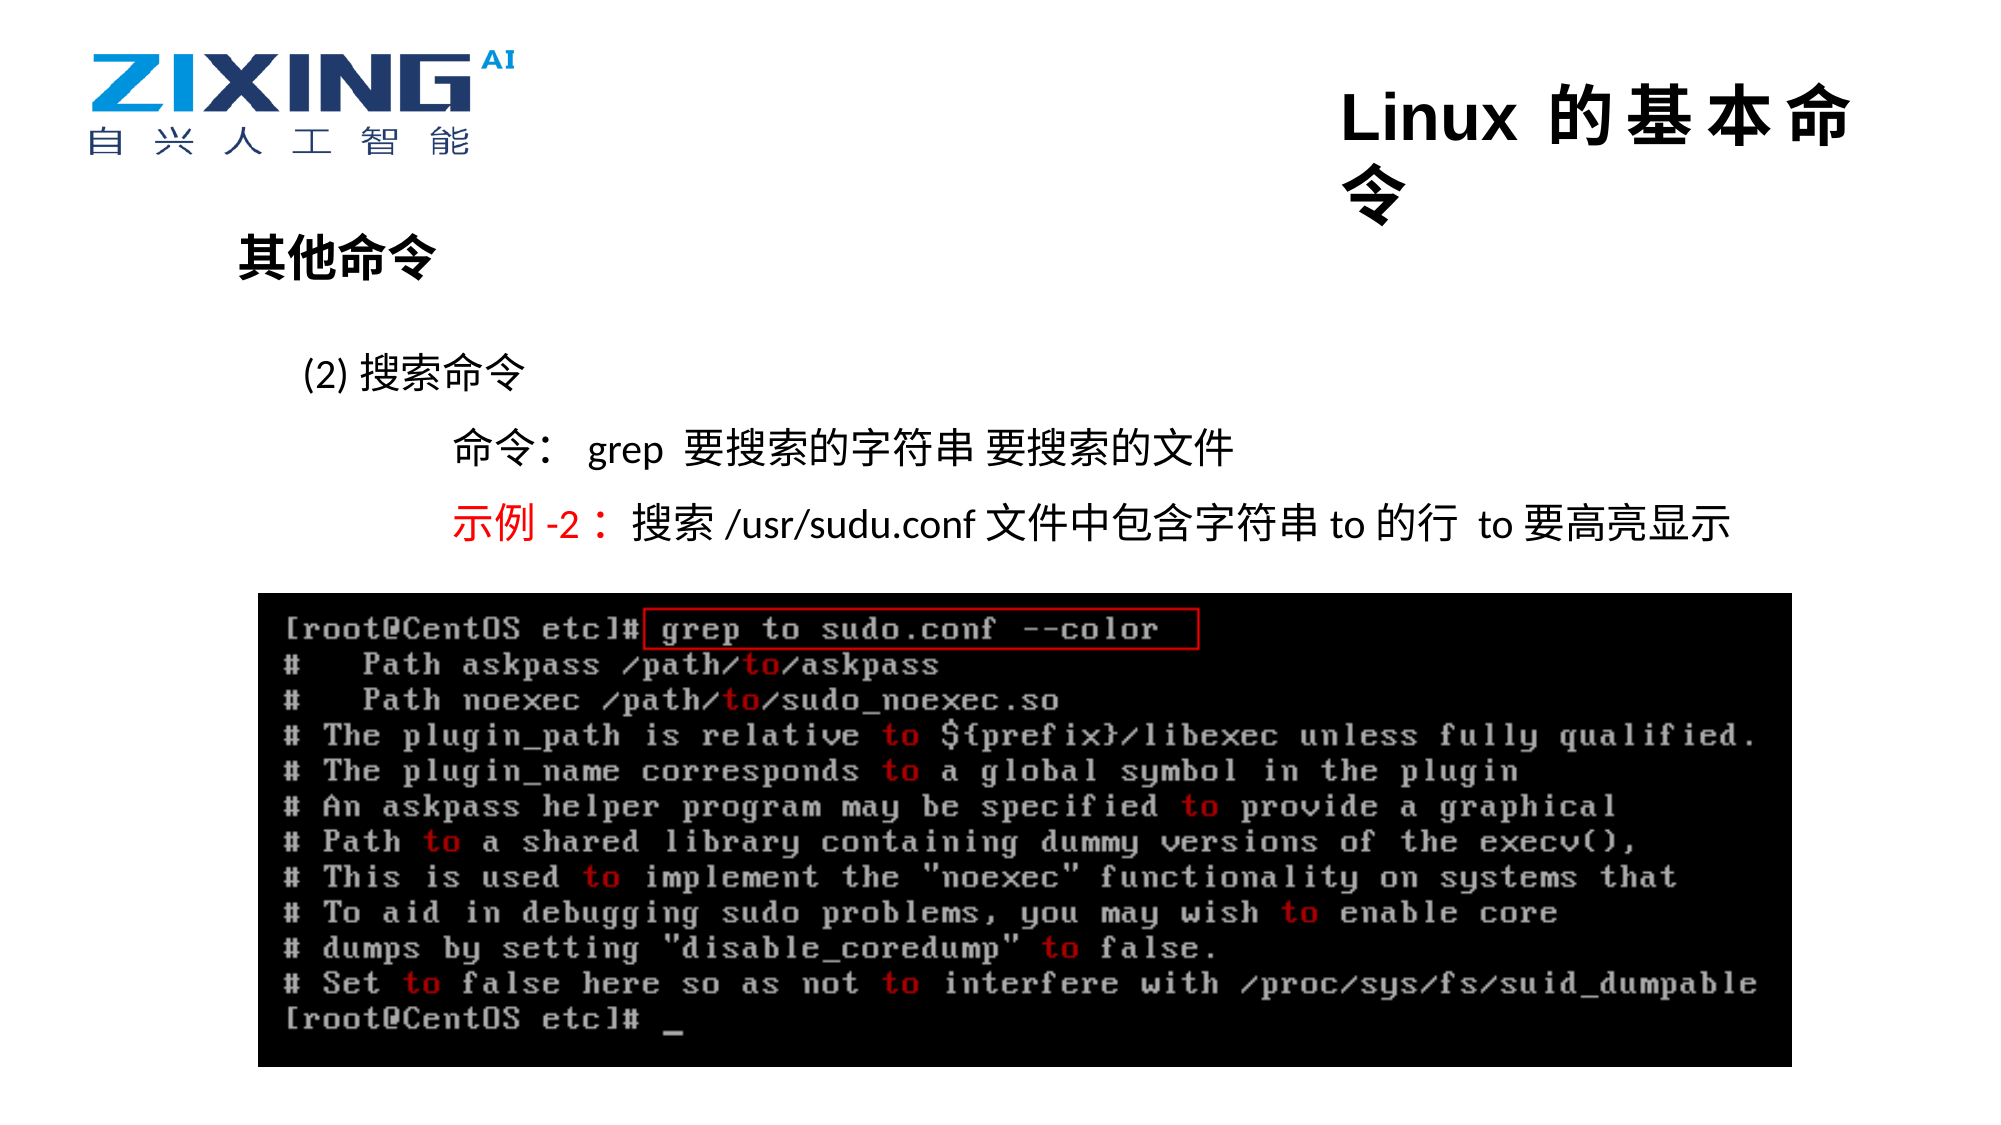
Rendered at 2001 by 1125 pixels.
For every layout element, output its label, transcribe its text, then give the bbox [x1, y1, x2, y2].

picture [258, 593, 1792, 1068]
text_box Linux的基本命令 [1325, 66, 1868, 161]
text_box (2)搜索命令 命令：grep 要搜索的字符串 要搜索的文件 示例-2：搜索/usr/sudu.conf文件中包含字符串to的行 to要高亮显示 [287, 313, 1755, 554]
text_box 其他命令 [222, 219, 453, 294]
picture [90, 50, 514, 155]
